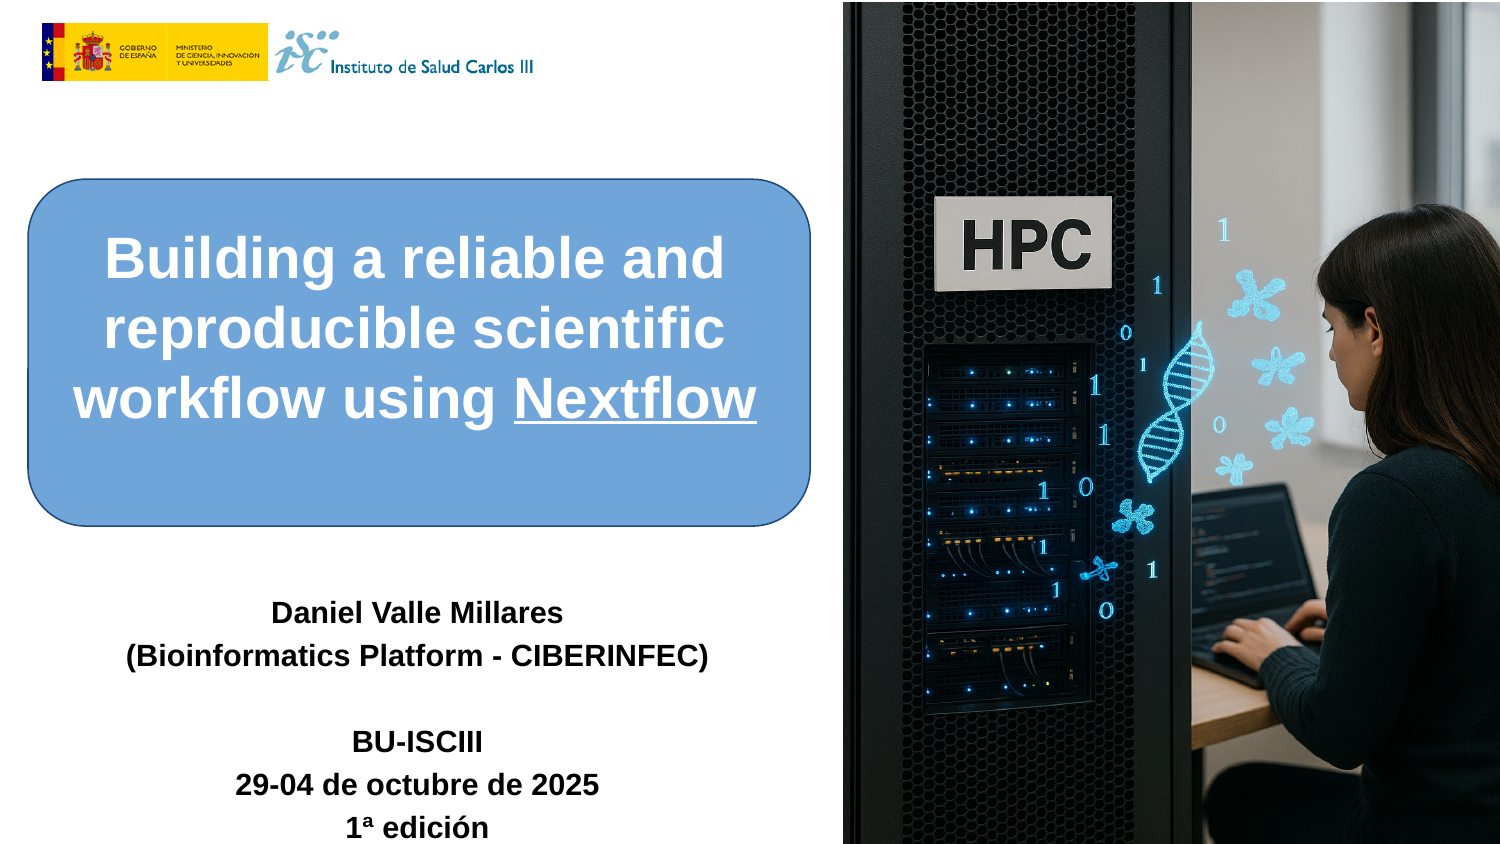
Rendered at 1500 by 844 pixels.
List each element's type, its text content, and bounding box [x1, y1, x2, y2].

picture [843, 0, 1500, 844]
picture [42, 23, 593, 81]
title Building a reliable and reproducible scientific workflow using Nextflow [56, 212, 774, 307]
subtitle Daniel Valle Millares (Bioinformatics Platform - CIBERINFEC) BU-ISCIII 29-04 de octubre de 2025 1ª edición [26, 542, 809, 844]
